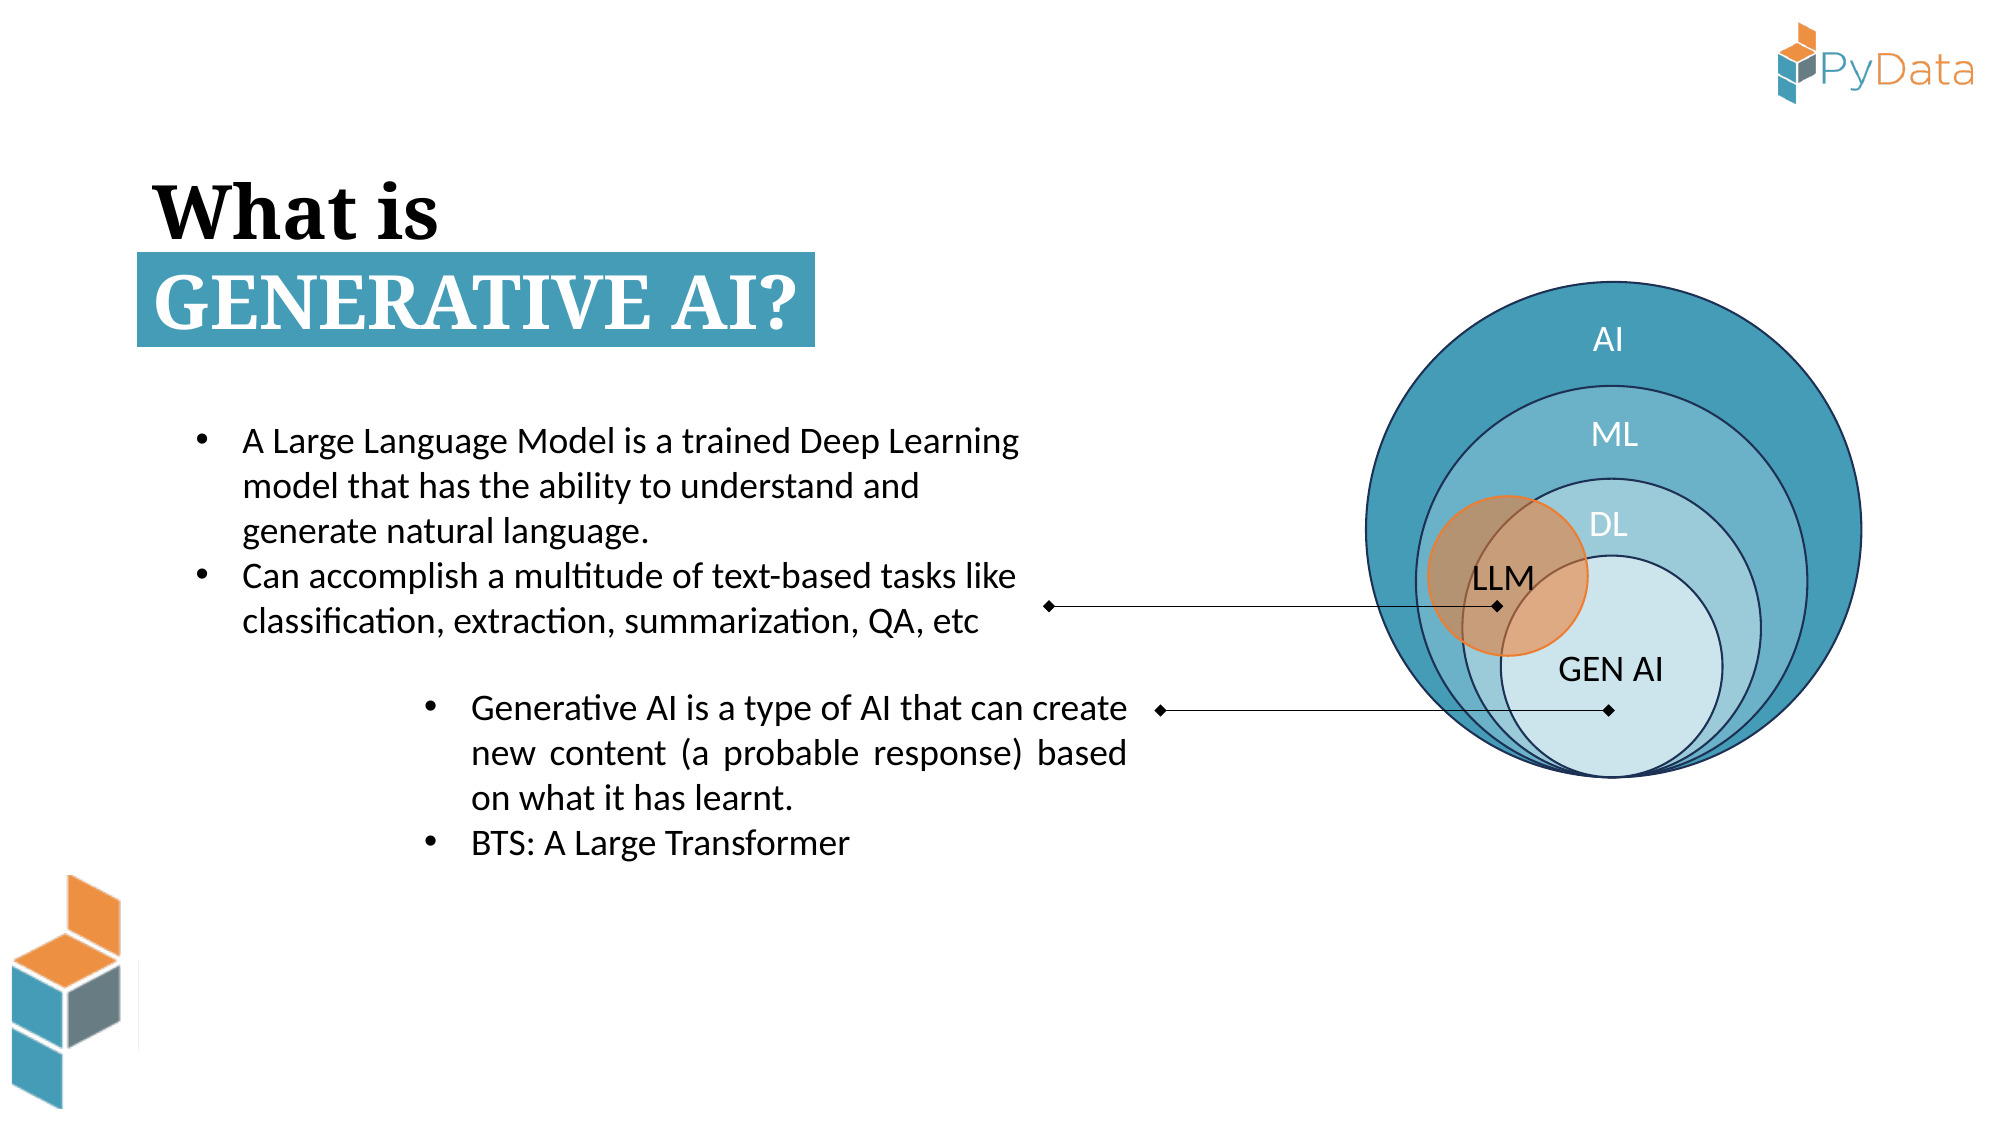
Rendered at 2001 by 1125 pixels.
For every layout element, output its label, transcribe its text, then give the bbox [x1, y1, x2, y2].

text_box A Large Language Model is a trained Deep Learning model that has the ability to understand and generate natural language. Can accomplish a multitude of text-based tasks like classification, extraction, summarization, QA, etc [180, 408, 1057, 649]
text_box What is GENERATIVE AI? [137, 156, 815, 442]
text_box Generative AI is a type of AI that can create new content (a probable response) based on what it has learnt. BTS: A Large Transformer [409, 675, 1144, 915]
picture [1777, 22, 1973, 105]
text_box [1365, 281, 1862, 778]
picture [11, 874, 139, 1109]
